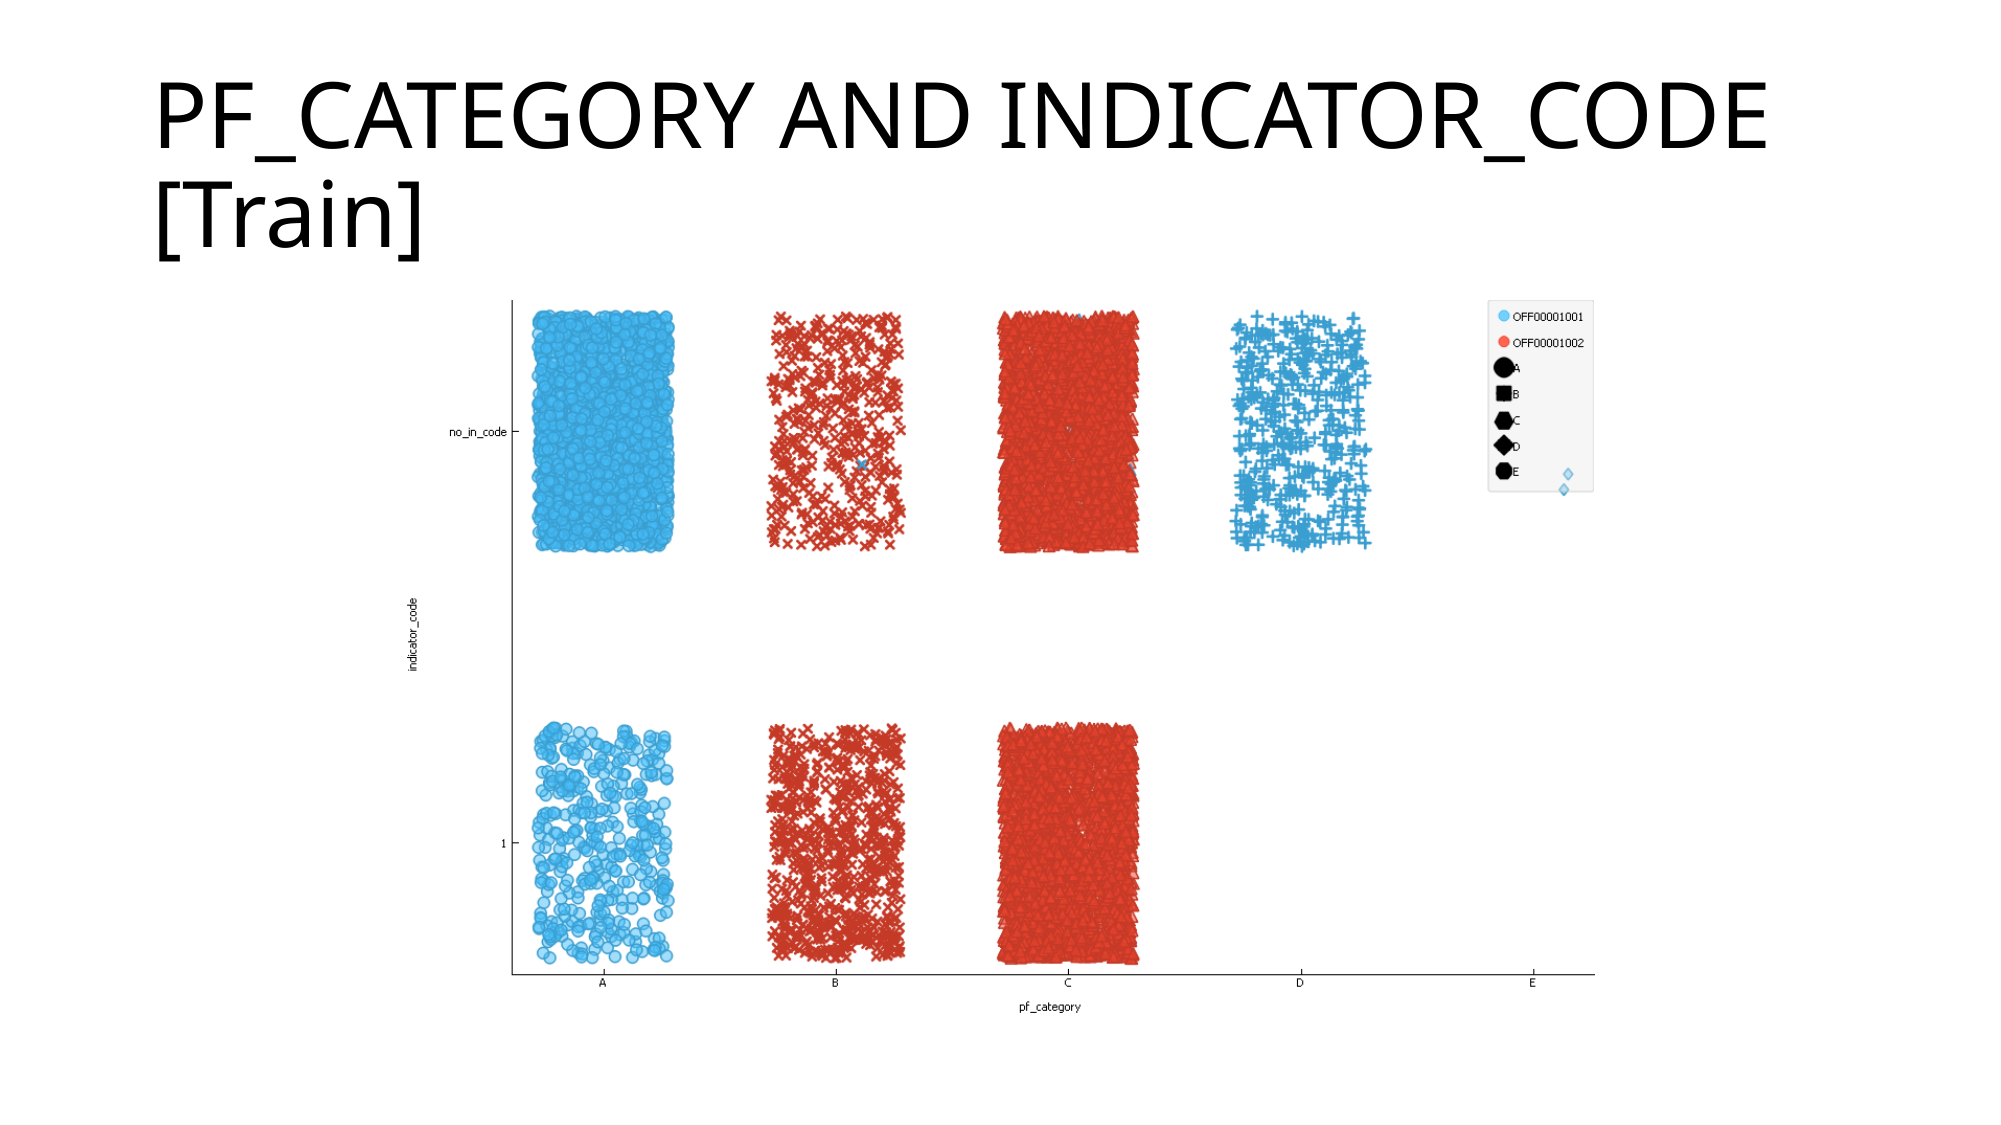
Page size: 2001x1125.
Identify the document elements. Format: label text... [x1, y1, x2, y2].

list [405, 299, 1595, 1014]
title PF_CATEGORY AND INDICATOR_CODE [Train] [137, 59, 1863, 278]
